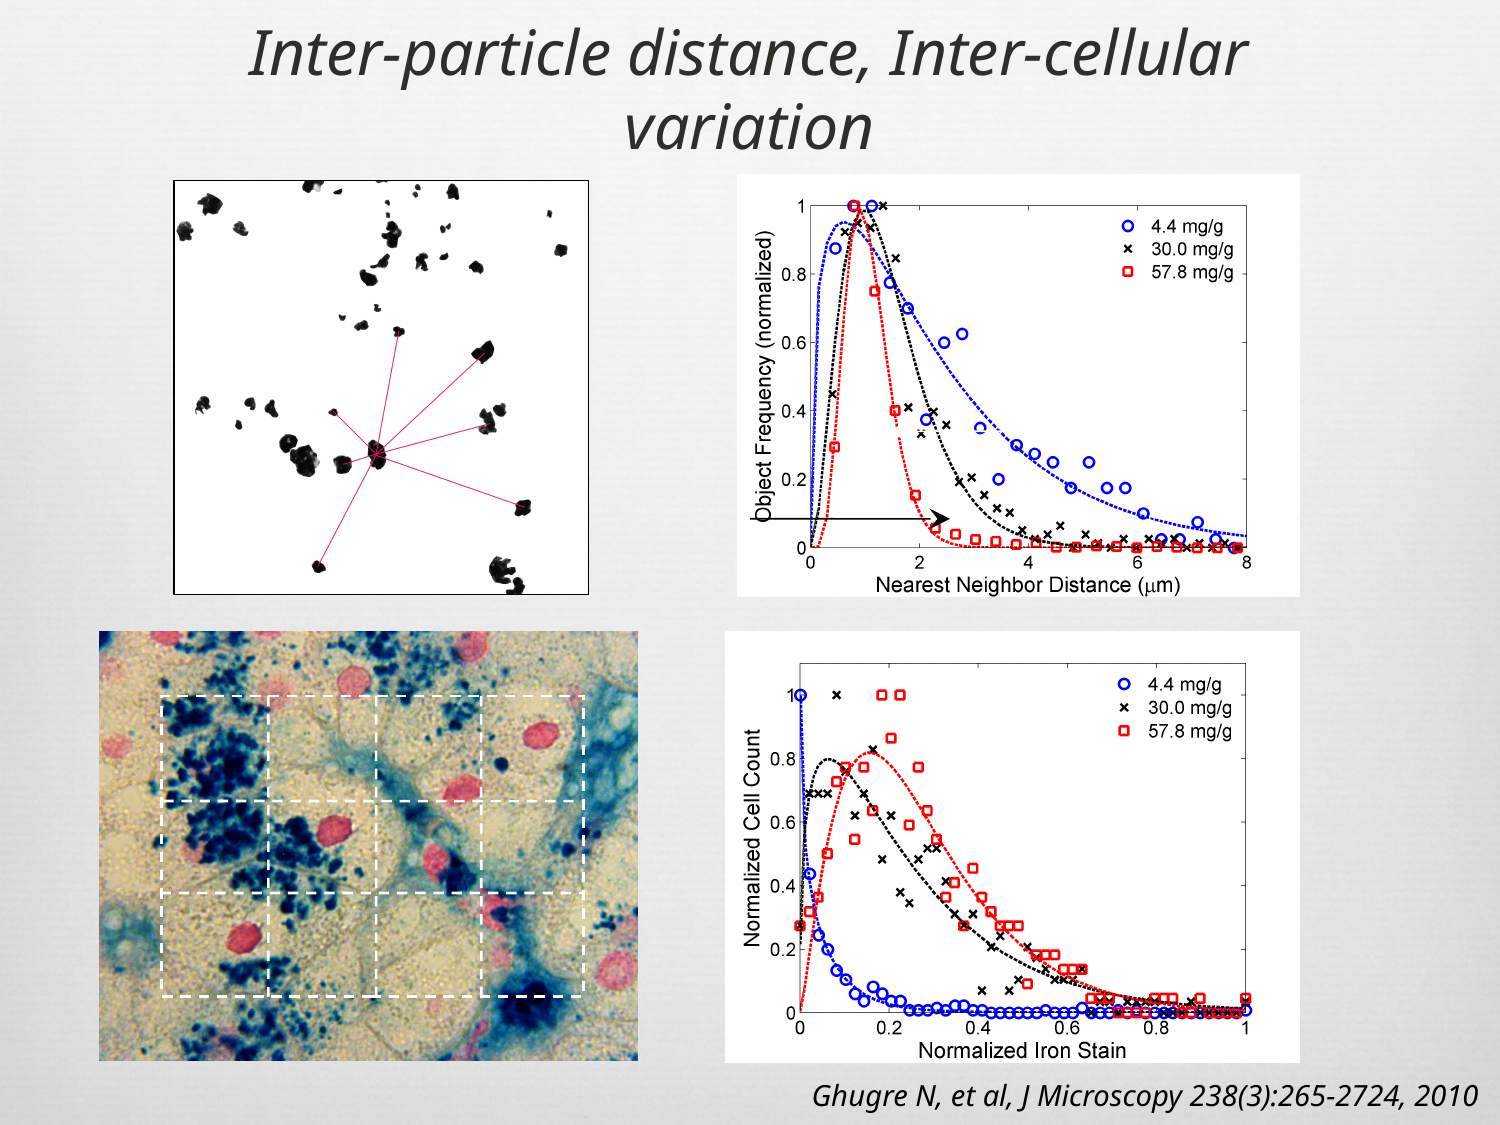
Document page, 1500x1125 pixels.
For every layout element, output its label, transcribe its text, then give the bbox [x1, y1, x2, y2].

picture [724, 630, 1301, 1064]
picture [174, 180, 589, 595]
text_box Inter-particle distance, Inter-cellular variation [112, 37, 1388, 138]
picture [736, 174, 1301, 598]
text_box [99, 630, 638, 1061]
text_box Ghugre N, et al, J Microscopy 238(3):265-2724, 2010 [796, 1069, 1494, 1120]
